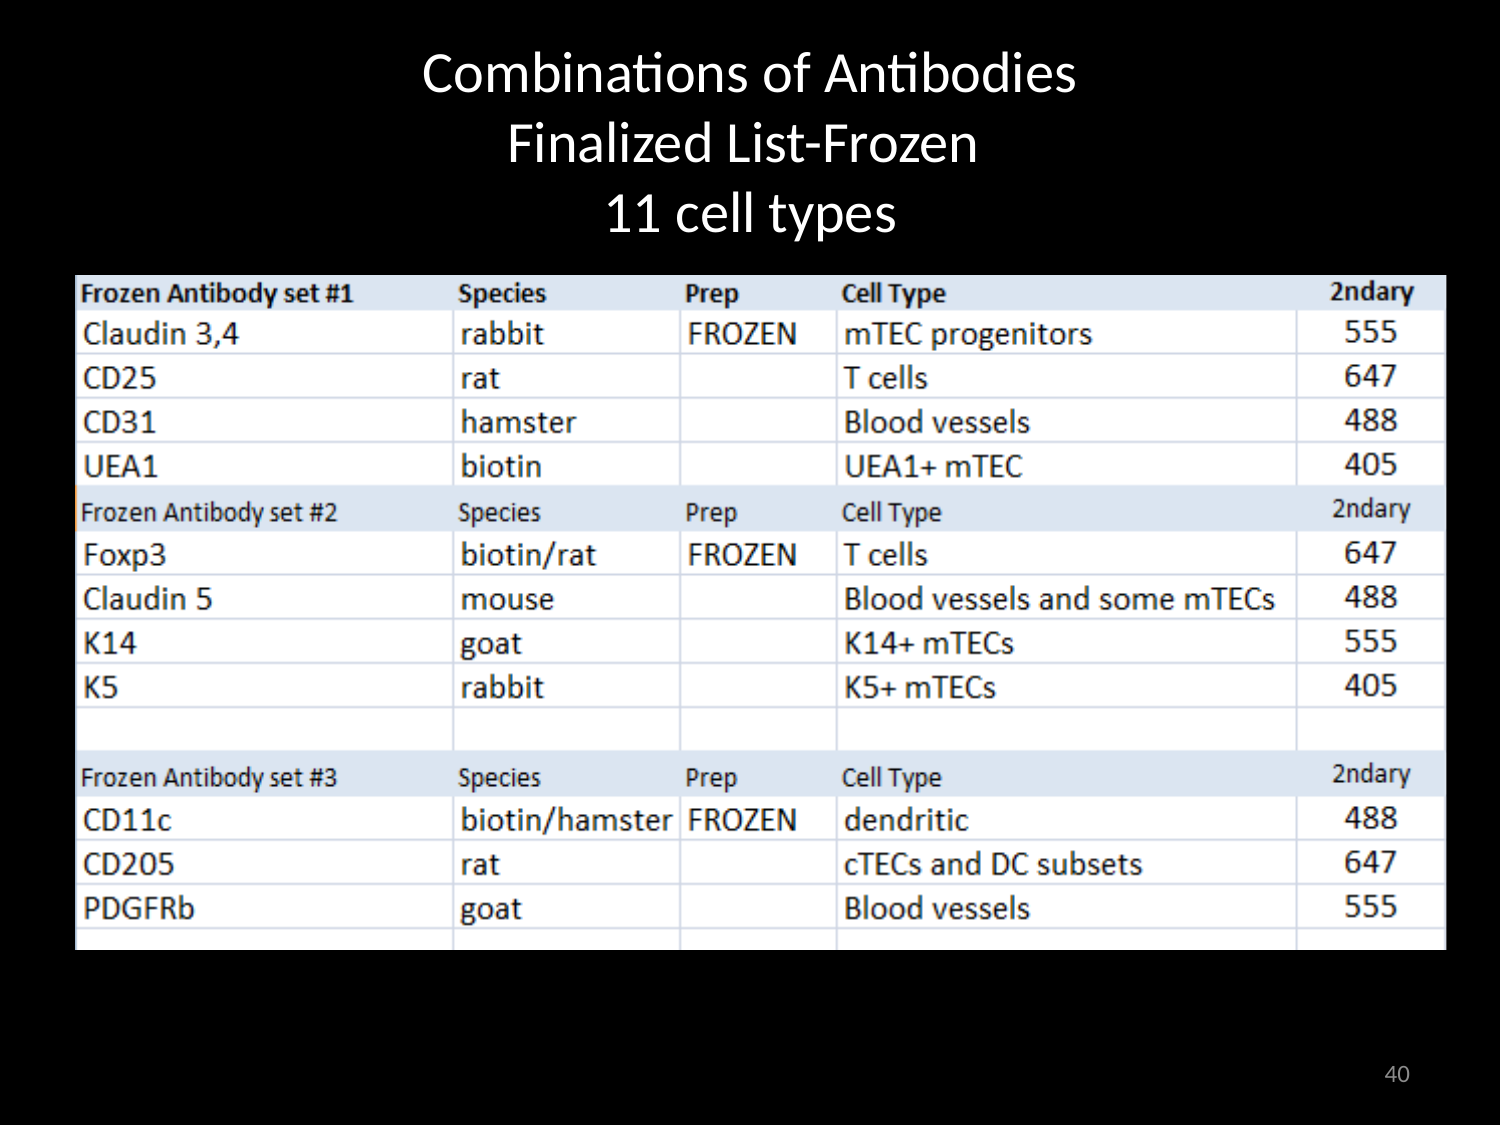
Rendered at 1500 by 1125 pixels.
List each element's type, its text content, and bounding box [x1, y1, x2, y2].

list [74, 274, 1447, 951]
title Combinations of Antibodies Finalized List-Frozen 11 cell types [75, 45, 1425, 233]
slide_number 40 [1074, 1042, 1425, 1103]
